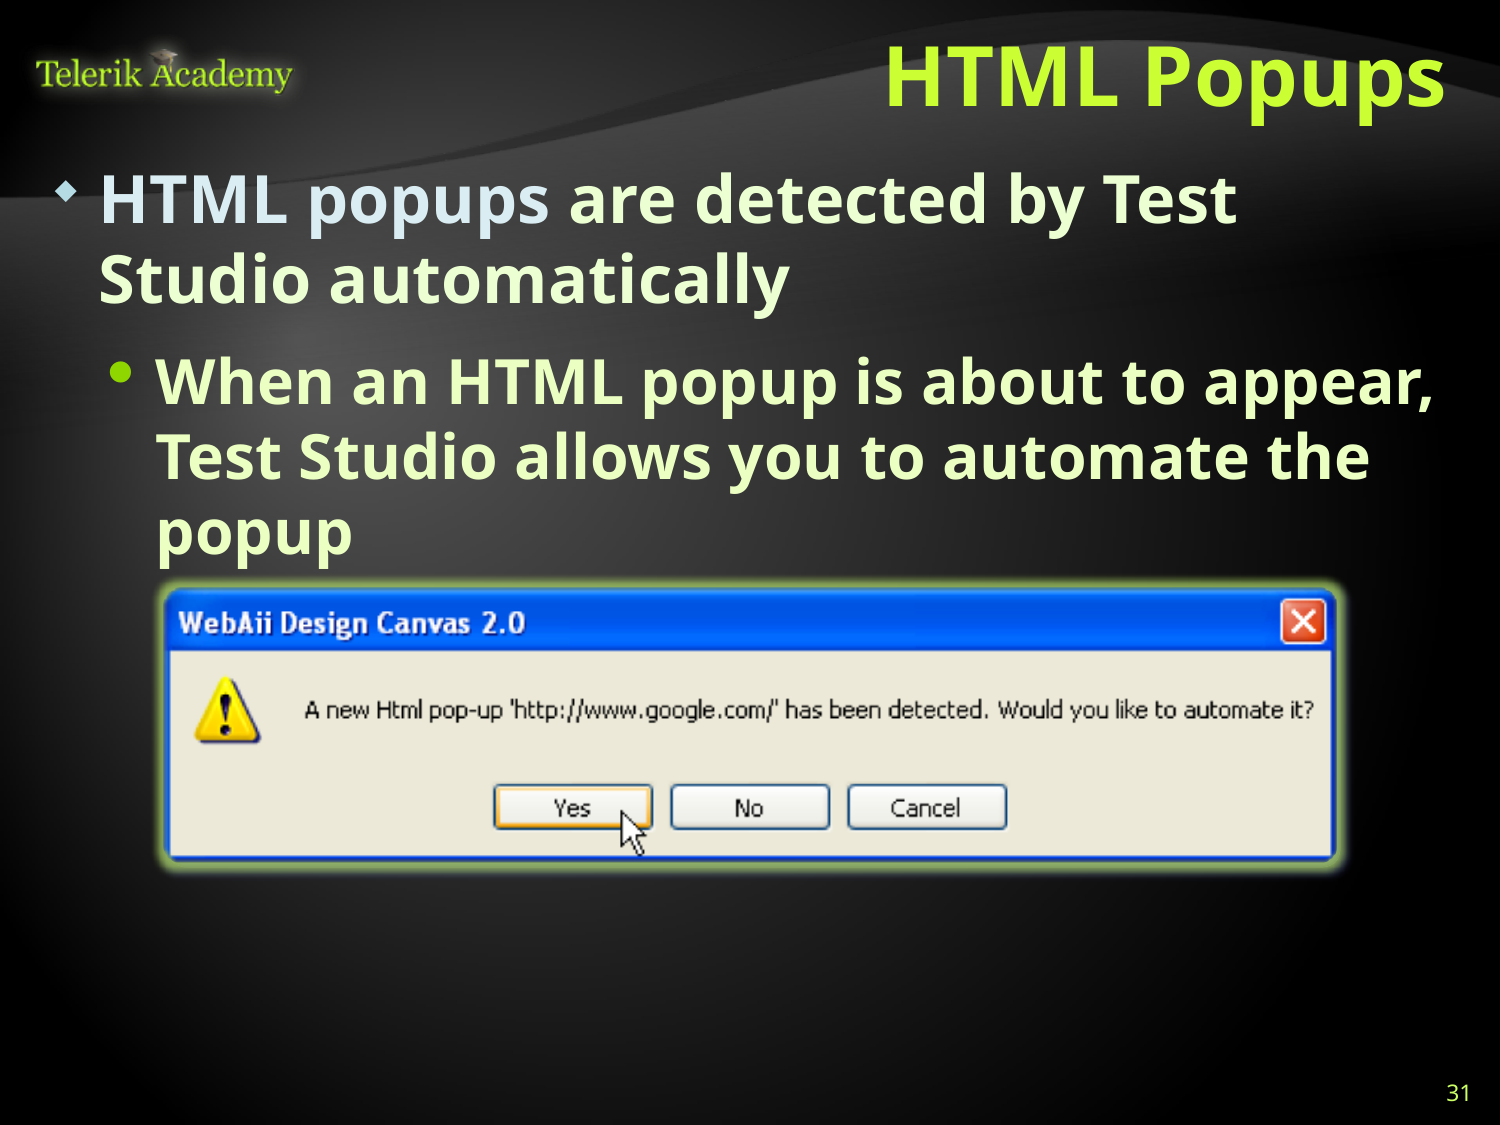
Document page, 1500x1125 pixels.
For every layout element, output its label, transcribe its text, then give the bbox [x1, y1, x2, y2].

slide_number 31 [1412, 1074, 1488, 1113]
list HTML popups are detected by Test Studio automatically When an HTML popup is about to appear, Test Studio allows you to automate the popup [37, 149, 1463, 1100]
picture [0, 0, 1500, 1125]
title HTML Popups [300, 12, 1463, 149]
